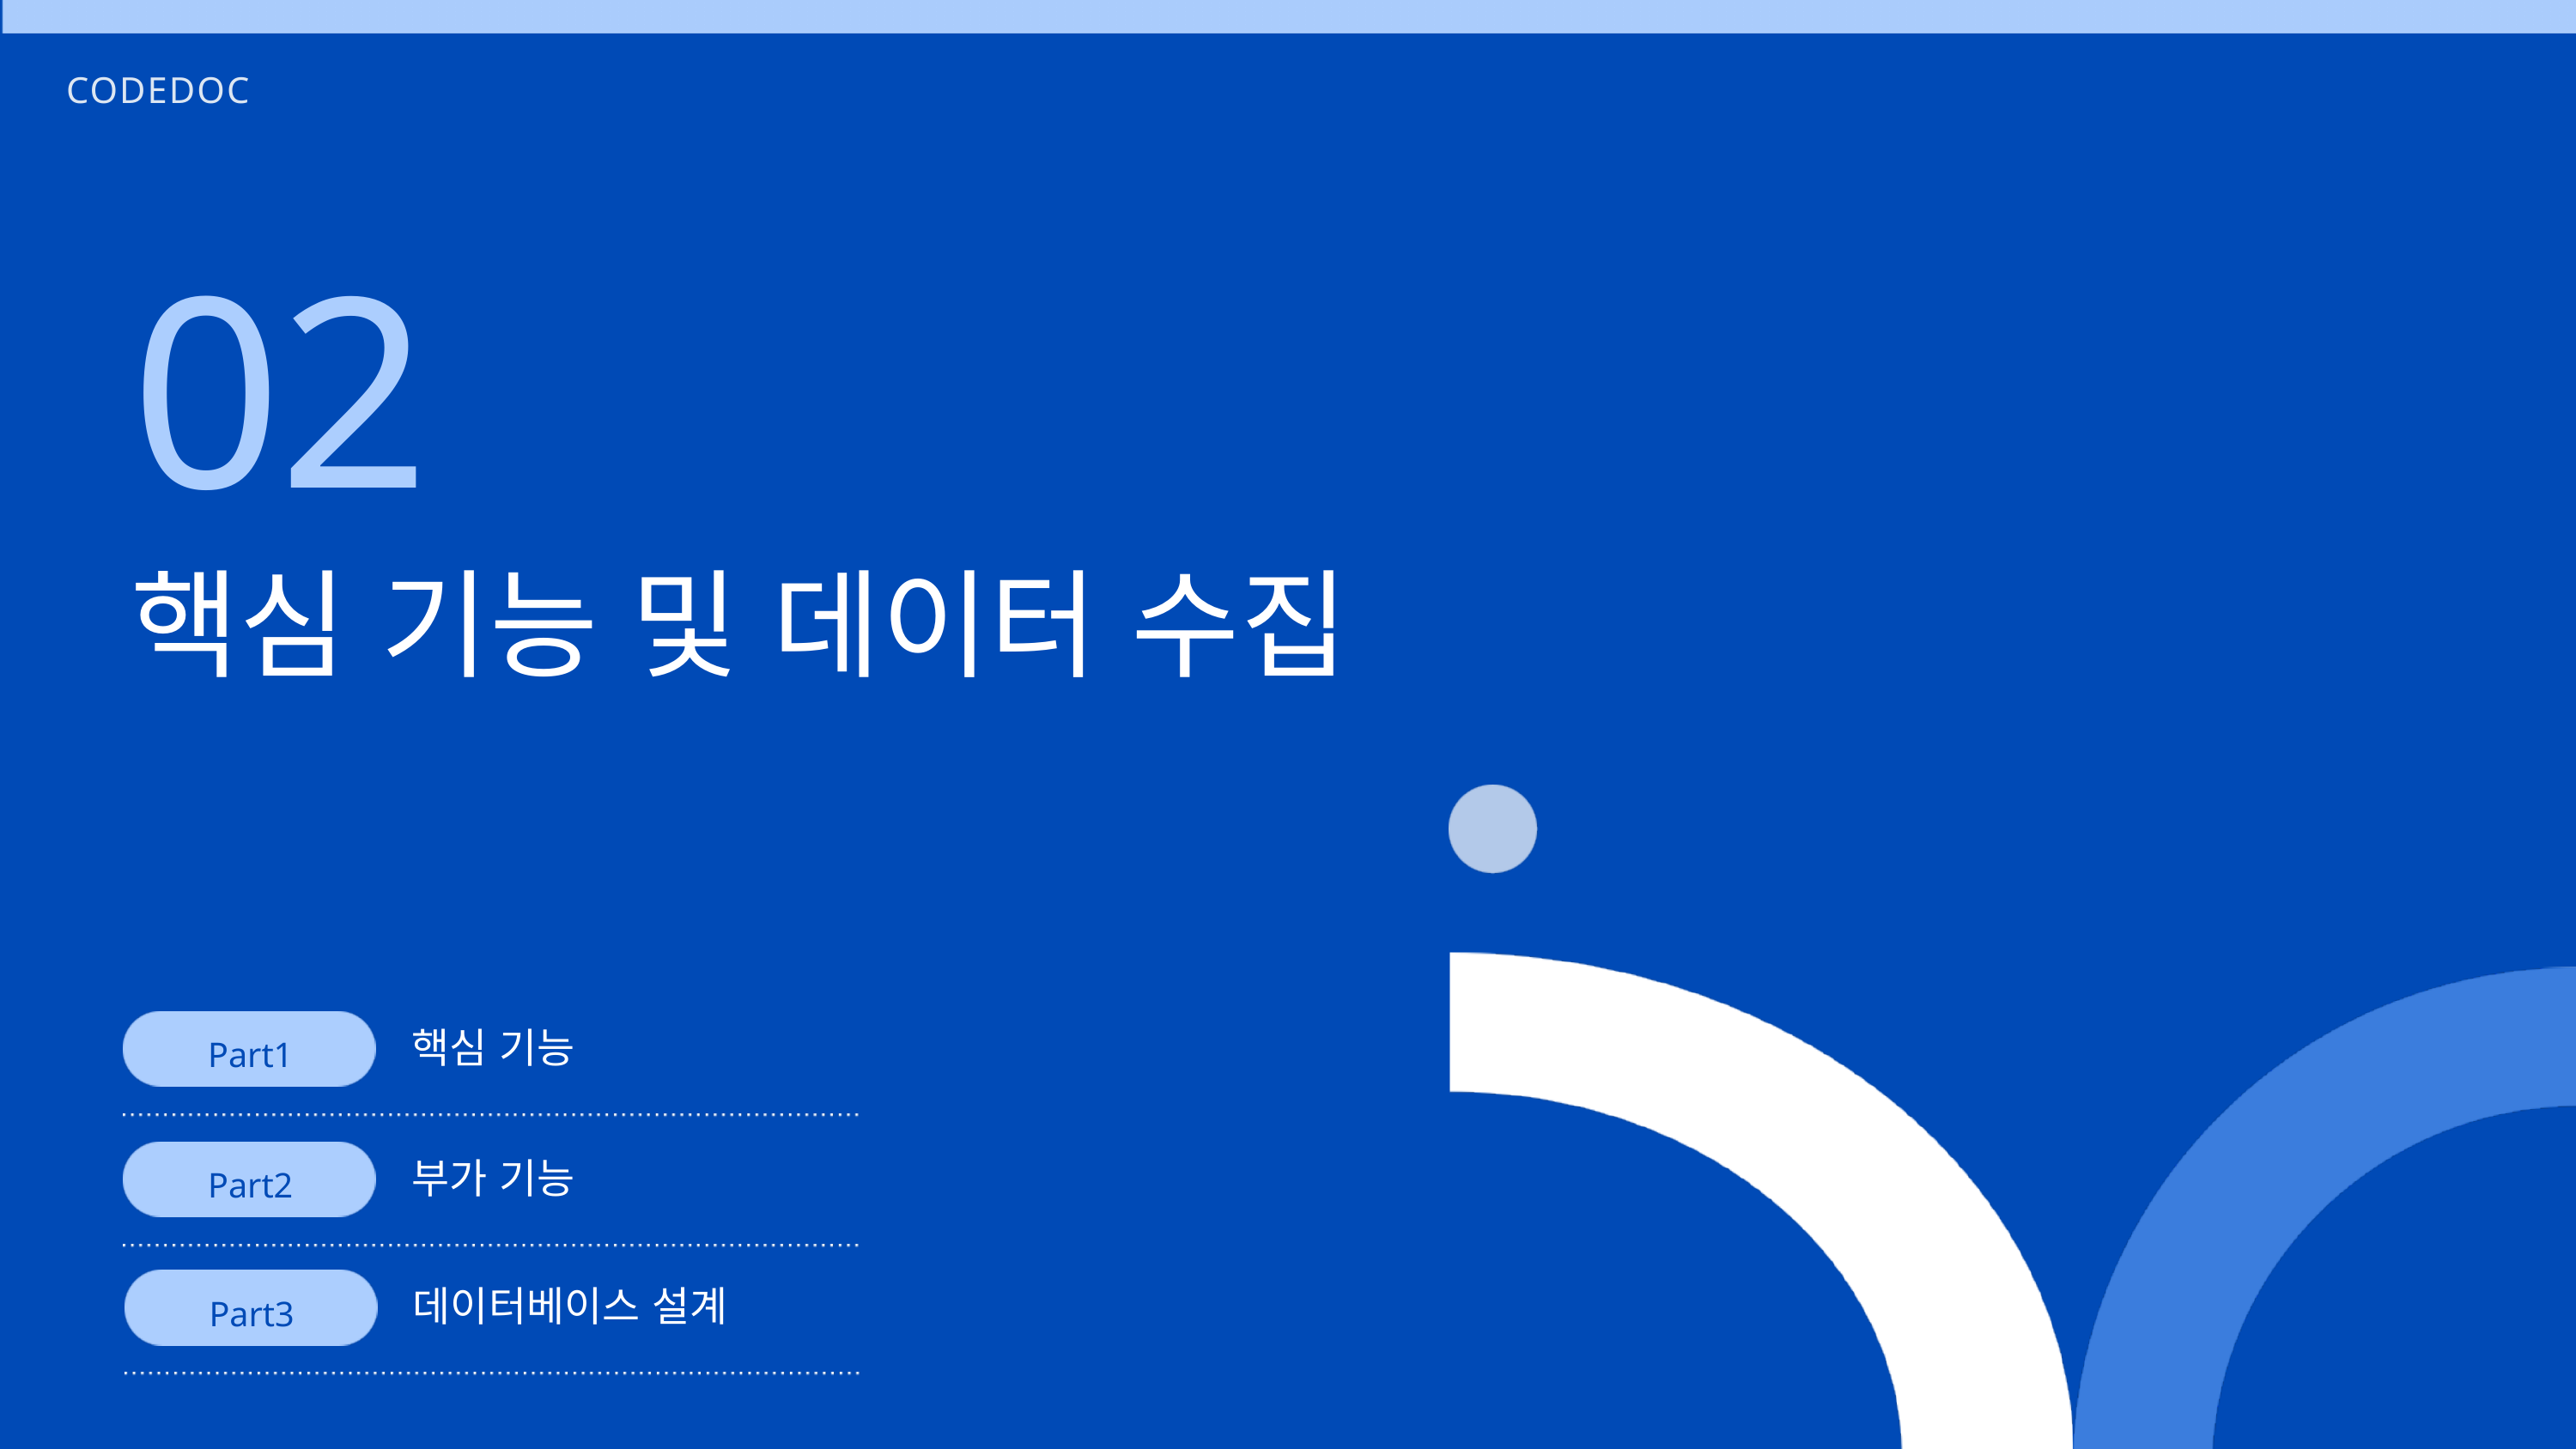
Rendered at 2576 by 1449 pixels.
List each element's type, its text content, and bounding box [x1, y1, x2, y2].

text_box CODEDOC [66, 66, 386, 102]
text_box 02 [131, 223, 533, 550]
picture [123, 1243, 863, 1248]
picture [125, 1372, 864, 1377]
picture [123, 1011, 376, 1088]
text_box 핵심 기능 [411, 1018, 878, 1078]
text_box 핵심 기능 및 데이터 수집 [1316, 550, 1996, 716]
text_box 데이터베이스 설계 [412, 1277, 880, 1337]
picture [123, 1142, 376, 1218]
text_box 부가 기능 [411, 1149, 878, 1209]
picture [125, 1270, 378, 1346]
picture [1449, 785, 1539, 875]
text_box 핵심 기능 및 데이터 수집 [131, 550, 1270, 716]
picture [3, 0, 2576, 1449]
picture [123, 1113, 863, 1118]
